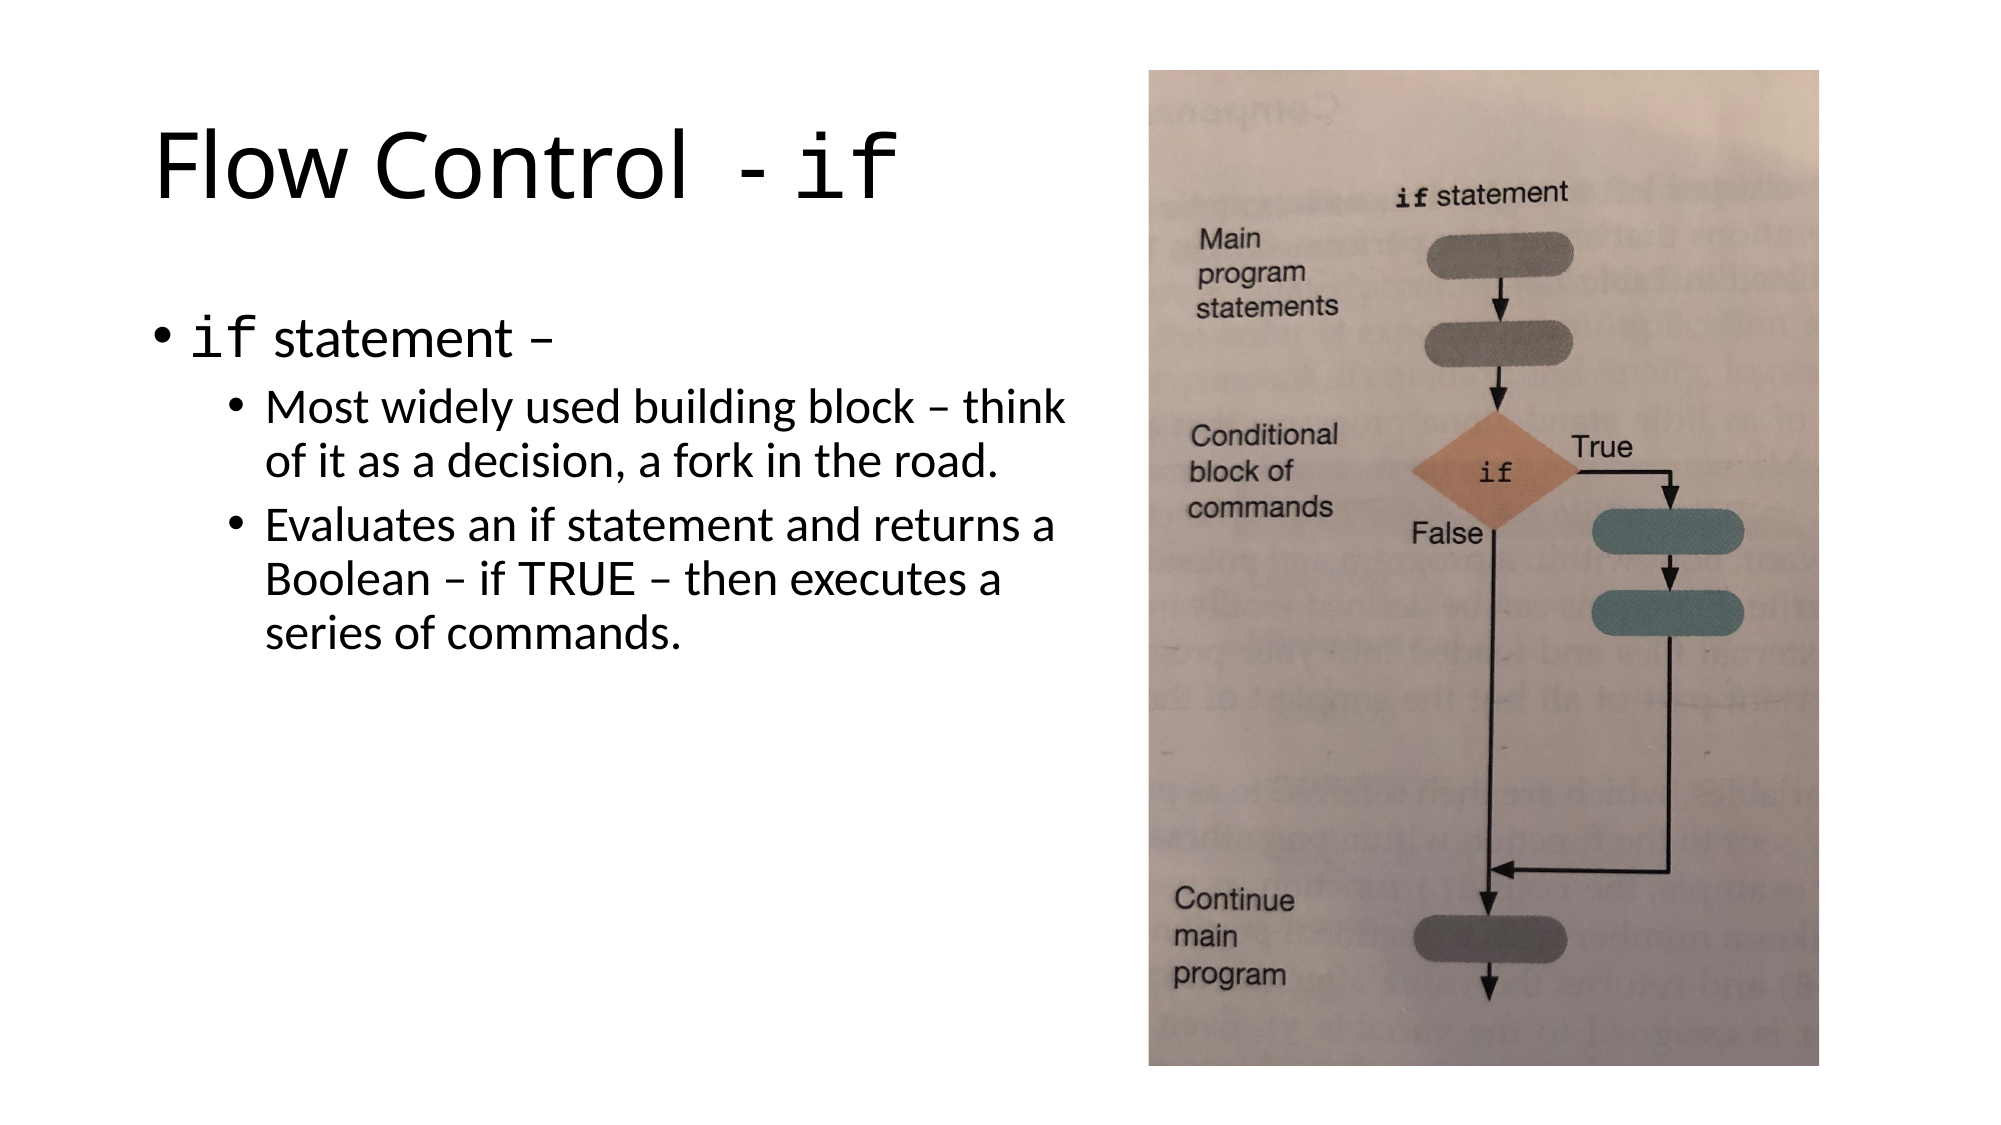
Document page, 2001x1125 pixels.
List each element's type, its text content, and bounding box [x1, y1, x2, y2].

picture [1148, 70, 1820, 1066]
title Flow Control - if [137, 59, 1863, 278]
list if statement – Most widely used building block – think of it as a decision, a fork in the road. Evaluates an if statement and returns a Boolean – if TRUE – then executes a series of commands. [137, 299, 1083, 1014]
